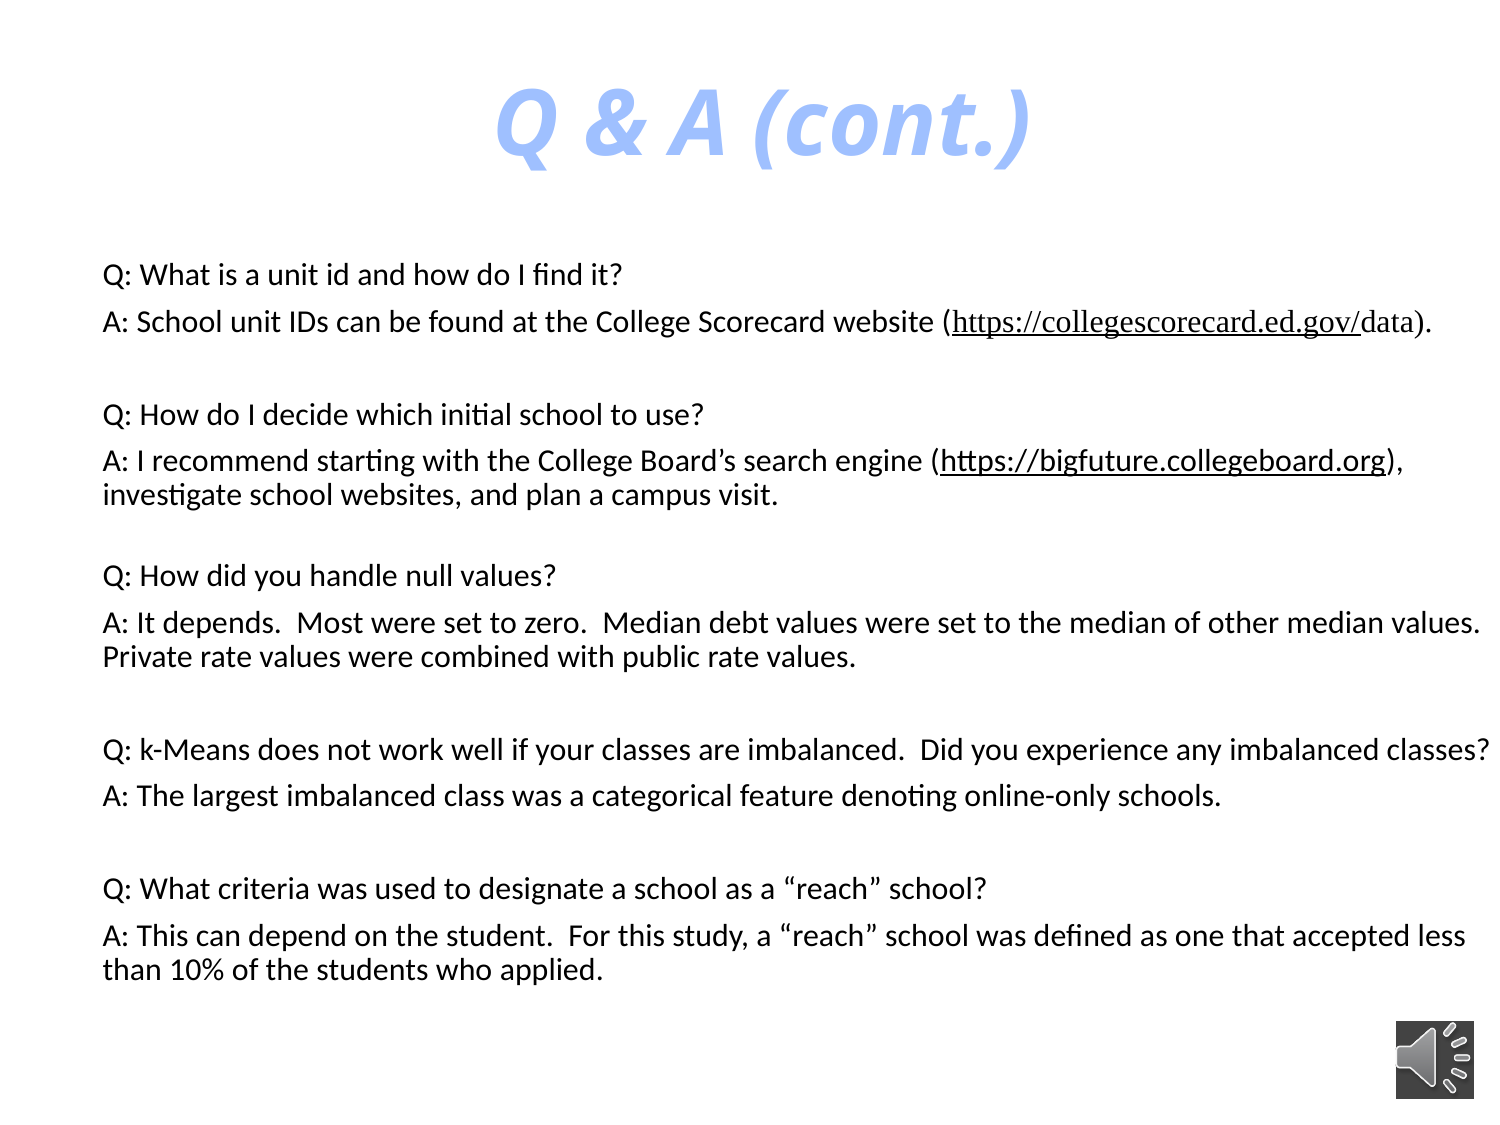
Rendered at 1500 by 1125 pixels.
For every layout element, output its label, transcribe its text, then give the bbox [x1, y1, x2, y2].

text_box Q: What is a unit id and how do I find it? A: School unit IDs can be found at the College Scorecard website (https://collegescorecard.ed.gov/data). Q: How do I decide which initial school to use? A: I recommend starting with the College Board’s search engine (https://bigfuture.collegeboard.org), investigate school websites, and plan a campus visit. Q: How did you handle null values? A: It depends. Most were set to zero. Median debt values were set to the median of other median values. Private rate values were combined with public rate values. Q: k-Means does not work well if your classes are imbalanced. Did you experience any imbalanced classes? A: The largest imbalanced class was a categorical feature denoting online-only schools. Q: What criteria was used to designate a school as a “reach” school? A: This can depend on the student. For this study, a “reach” school was defined as one that accepted less than 10% of the students who applied. [87, 200, 1500, 1038]
picture [1394, 1019, 1476, 1101]
title Q & A (cont.) [125, 37, 1400, 201]
